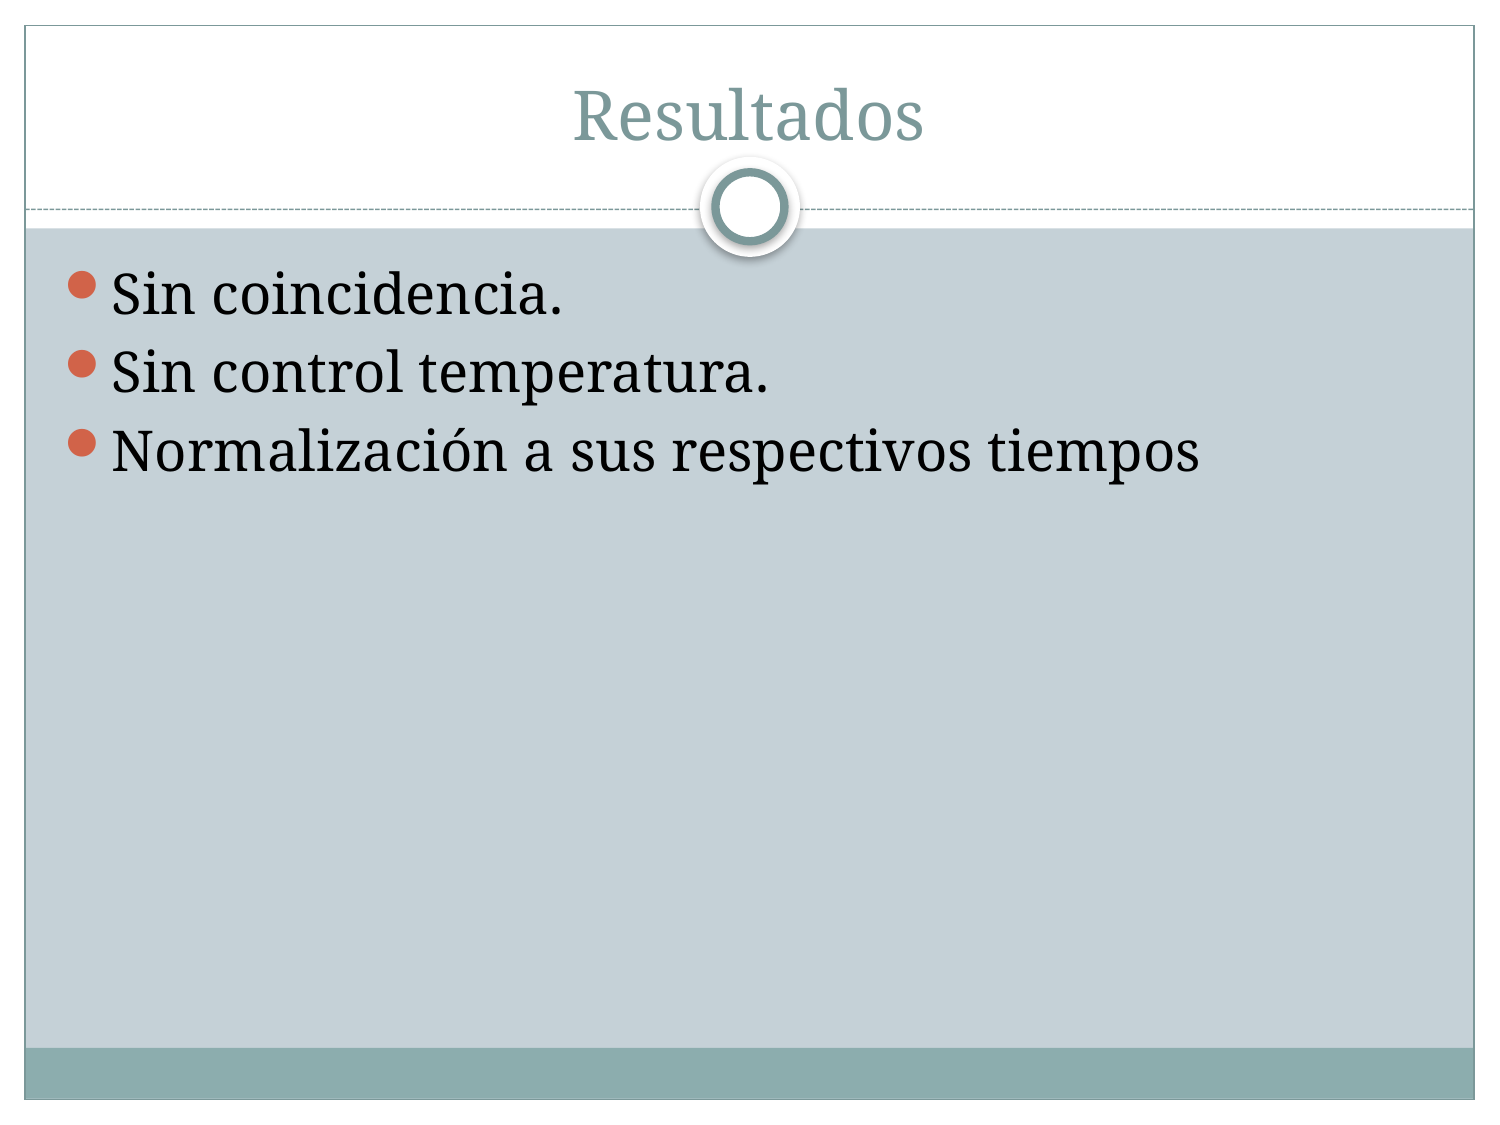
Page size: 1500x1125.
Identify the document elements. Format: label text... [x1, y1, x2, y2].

title Resultados [49, 37, 1450, 162]
